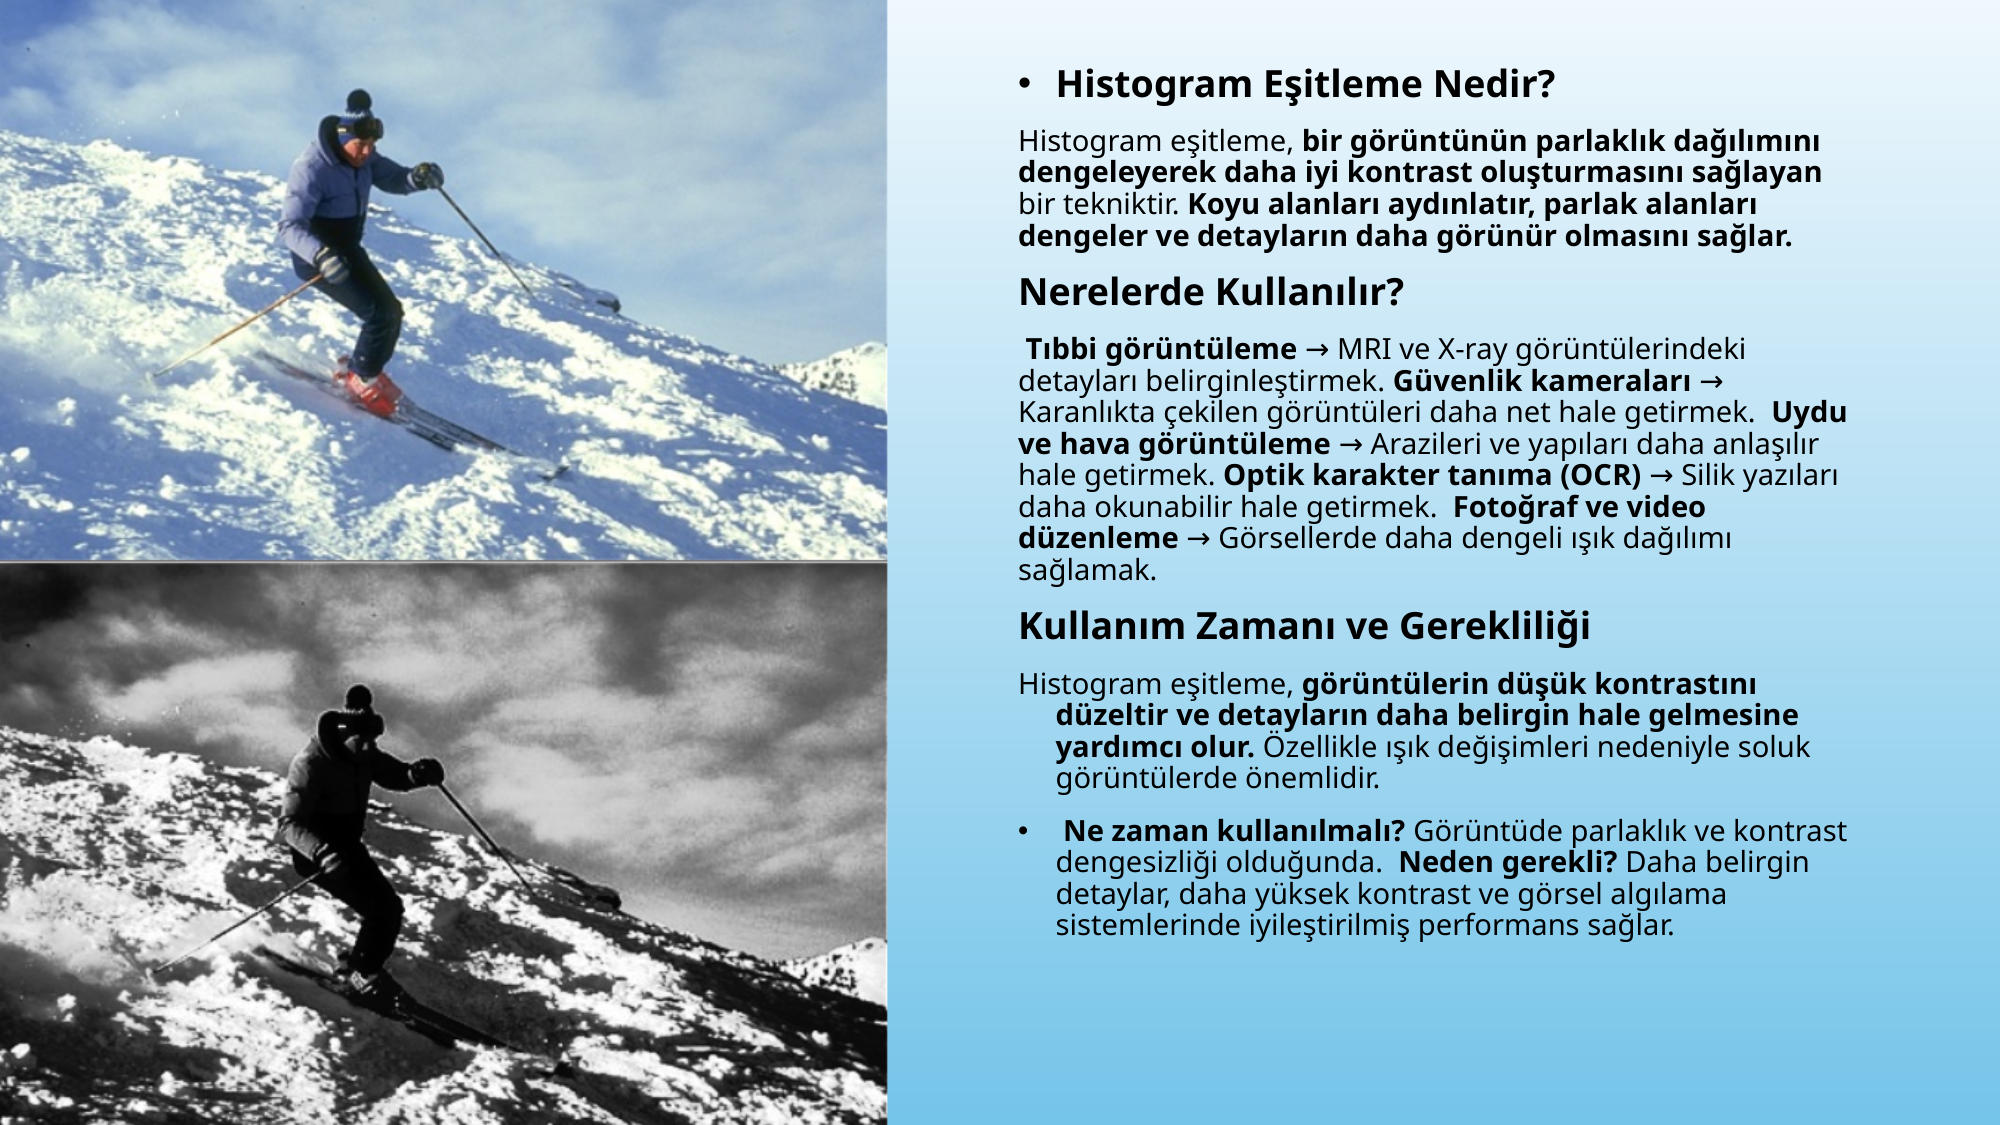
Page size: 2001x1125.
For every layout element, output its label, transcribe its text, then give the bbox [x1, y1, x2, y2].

list Histogram Eşitleme Nedir? Histogram eşitleme, bir görüntünün parlaklık dağılımını dengeleyerek daha iyi kontrast oluşturmasını sağlayan bir tekniktir. Koyu alanları aydınlatır, parlak alanları dengeler ve detayların daha görünür olmasını sağlar. Nerelerde Kullanılır? Tıbbi görüntüleme → MRI ve X-ray görüntülerindeki detayları belirginleştirmek. Güvenlik kameraları → Karanlıkta çekilen görüntüleri daha net hale getirmek. Uydu ve hava görüntüleme → Arazileri ve yapıları daha anlaşılır hale getirmek. Optik karakter tanıma (OCR) → Silik yazıları daha okunabilir hale getirmek. Fotoğraf ve video düzenleme → Görsellerde daha dengeli ışık dağılımı sağlamak. Kullanım Zamanı ve Gerekliliği Histogram eşitleme, görüntülerin düşük kontrastını düzeltir ve detayların daha belirgin hale gelmesine yardımcı olur. Özellikle ışık değişimleri nedeniyle soluk görüntülerde önemlidir. Ne zaman kullanılmalı? Görüntüde parlaklık ve kontrast dengesizliği olduğunda. Neden gerekli? Daha belirgin detaylar, daha yüksek kontrast ve görsel algılama sistemlerinde iyileştirilmiş performans sağlar. [1003, 26, 1864, 1024]
picture [0, 0, 888, 1125]
